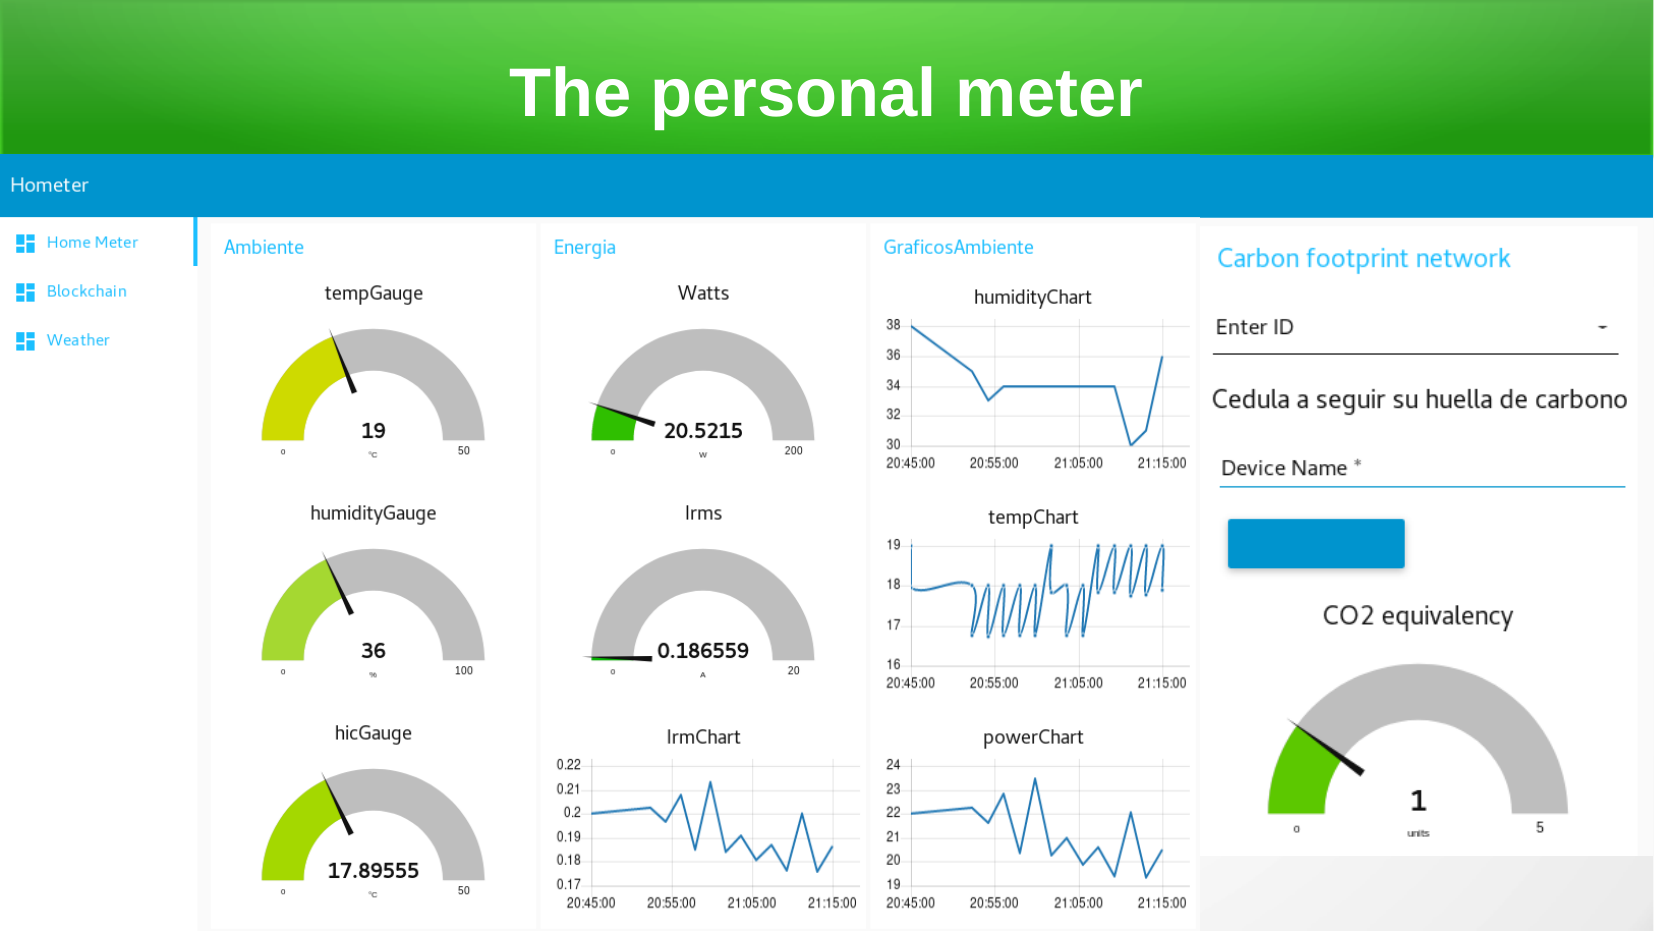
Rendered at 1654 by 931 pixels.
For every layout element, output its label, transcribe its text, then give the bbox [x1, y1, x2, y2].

picture [73, 182, 80, 189]
picture [64, 180, 69, 191]
picture [26, 182, 32, 191]
picture [33, 182, 45, 191]
picture [0, 218, 1654, 931]
text_box The personal meter [82, 35, 1571, 142]
picture [12, 178, 23, 191]
picture [0, 0, 1654, 154]
picture [46, 182, 51, 191]
picture [83, 182, 88, 191]
